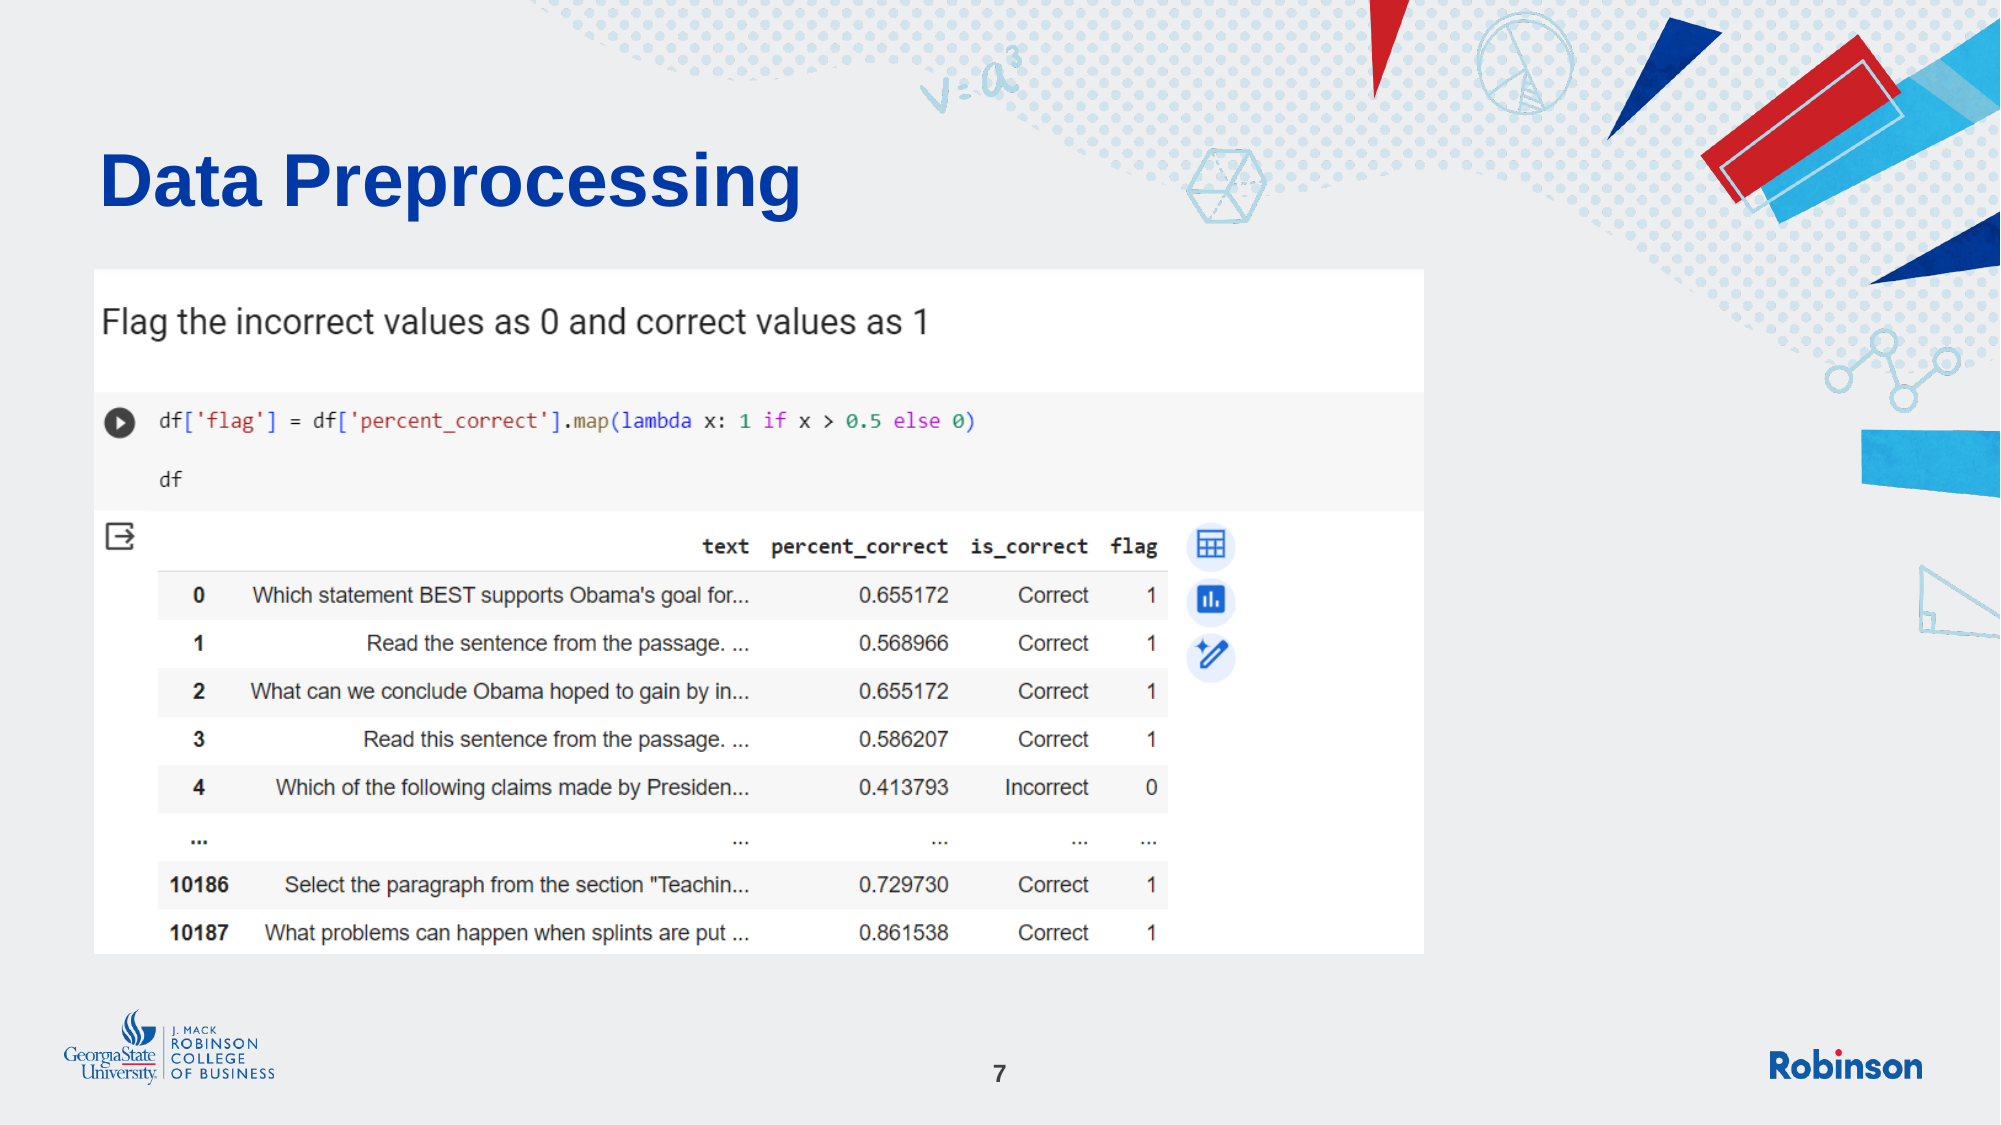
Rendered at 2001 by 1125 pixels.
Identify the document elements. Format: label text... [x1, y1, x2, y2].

picture [0, 0, 2000, 1125]
slide_number 7 [774, 1042, 1225, 1103]
title Data Preprocessing [99, 141, 1975, 223]
